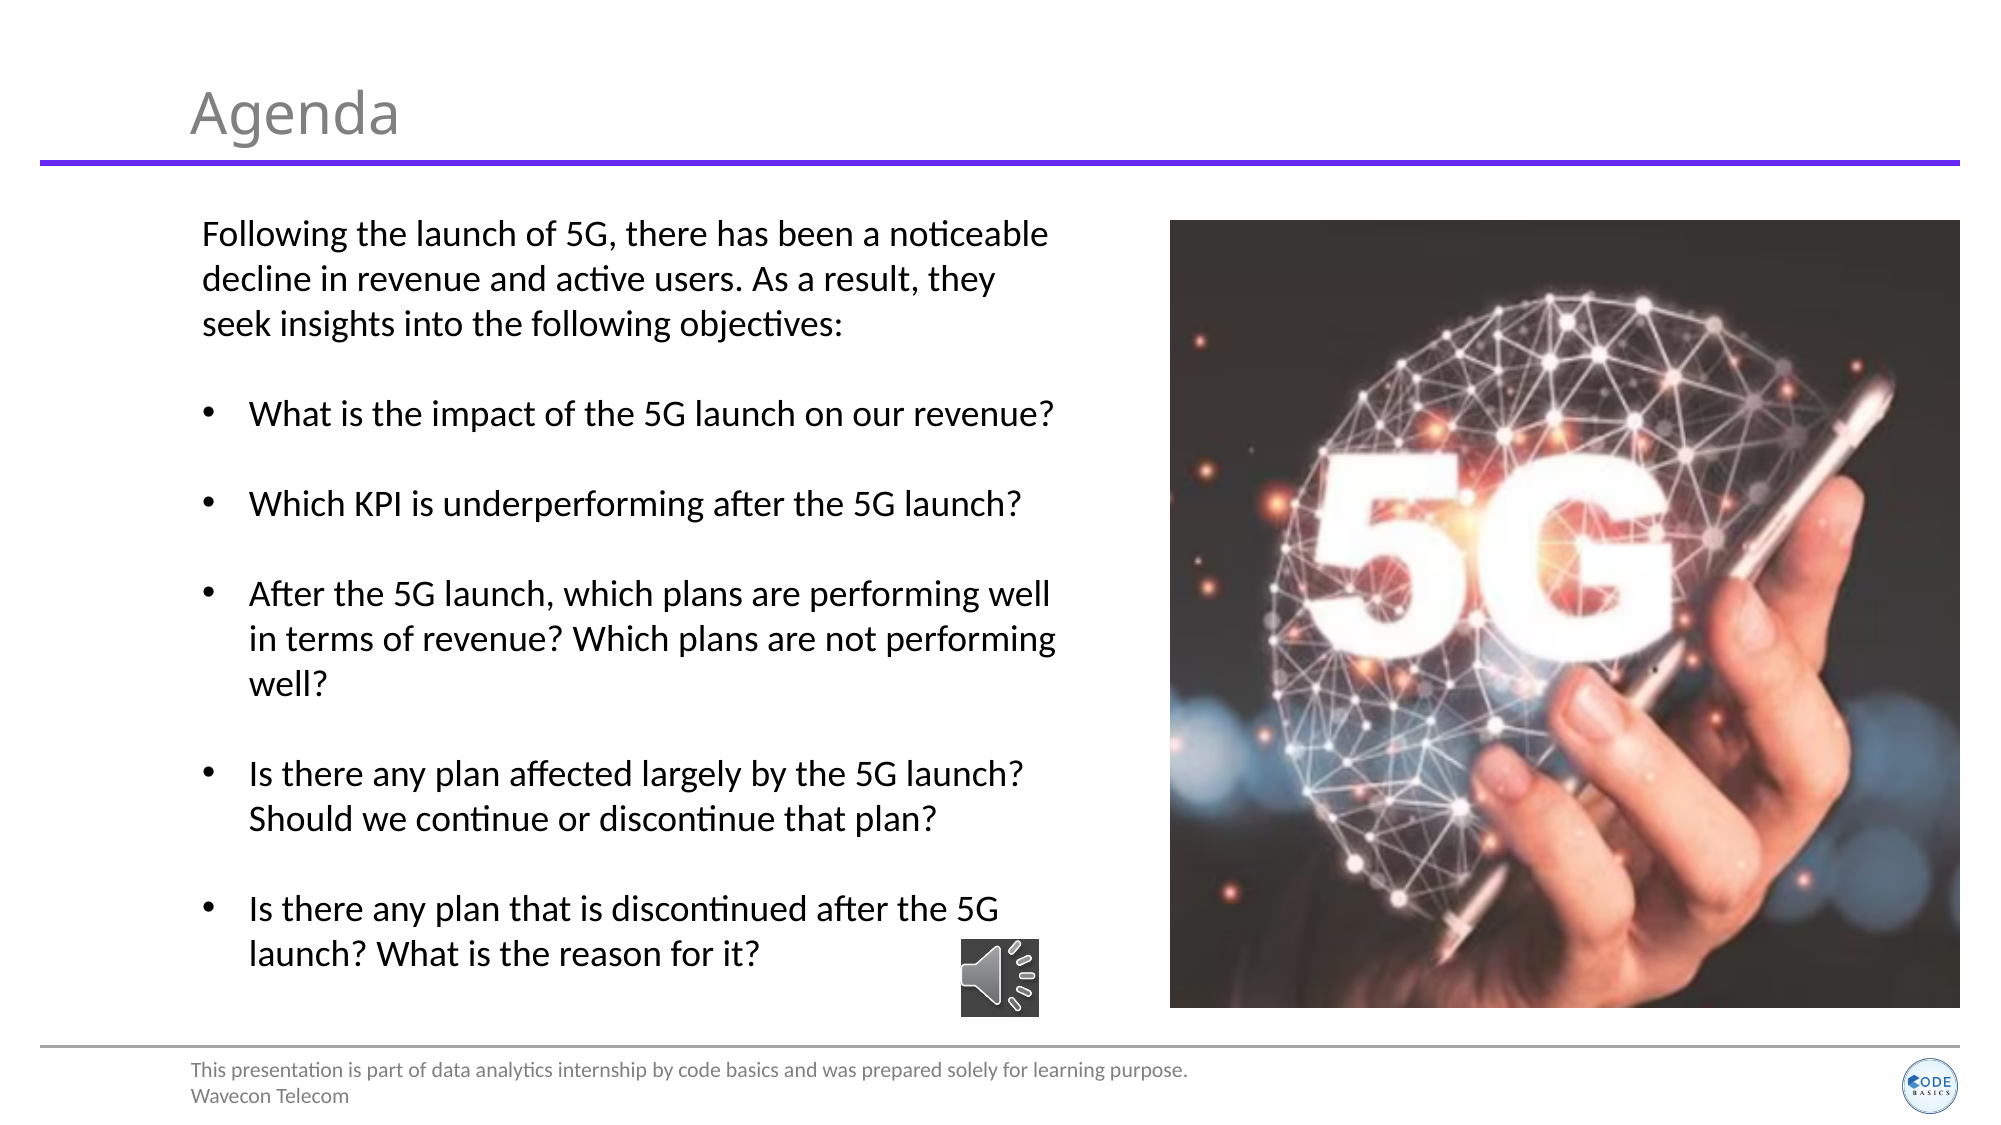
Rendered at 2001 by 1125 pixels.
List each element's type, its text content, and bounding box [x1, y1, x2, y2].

text_box Agenda [175, 68, 1176, 154]
picture [959, 938, 1040, 1019]
picture [1900, 1056, 1960, 1116]
picture [1170, 220, 1960, 1008]
text_box This presentation is part of data analytics internship by code basics and was prepared solely for learning purpose. Wavecon Telecom [175, 1048, 1868, 1116]
text_box Following the launch of 5G, there has been a noticeable decline in revenue and active users. As a result, they seek insights into the following objectives: What is the impact of the 5G launch on our revenue? Which KPI is underperforming after the 5G launch? After the 5G launch, which plans are performing well in terms of revenue? Which plans are not performing well? Is there any plan affected largely by the 5G launch? Should we continue or discontinue that plan? Is there any plan that is discontinued after the 5G launch? What is the reason for it? [187, 201, 1078, 982]
